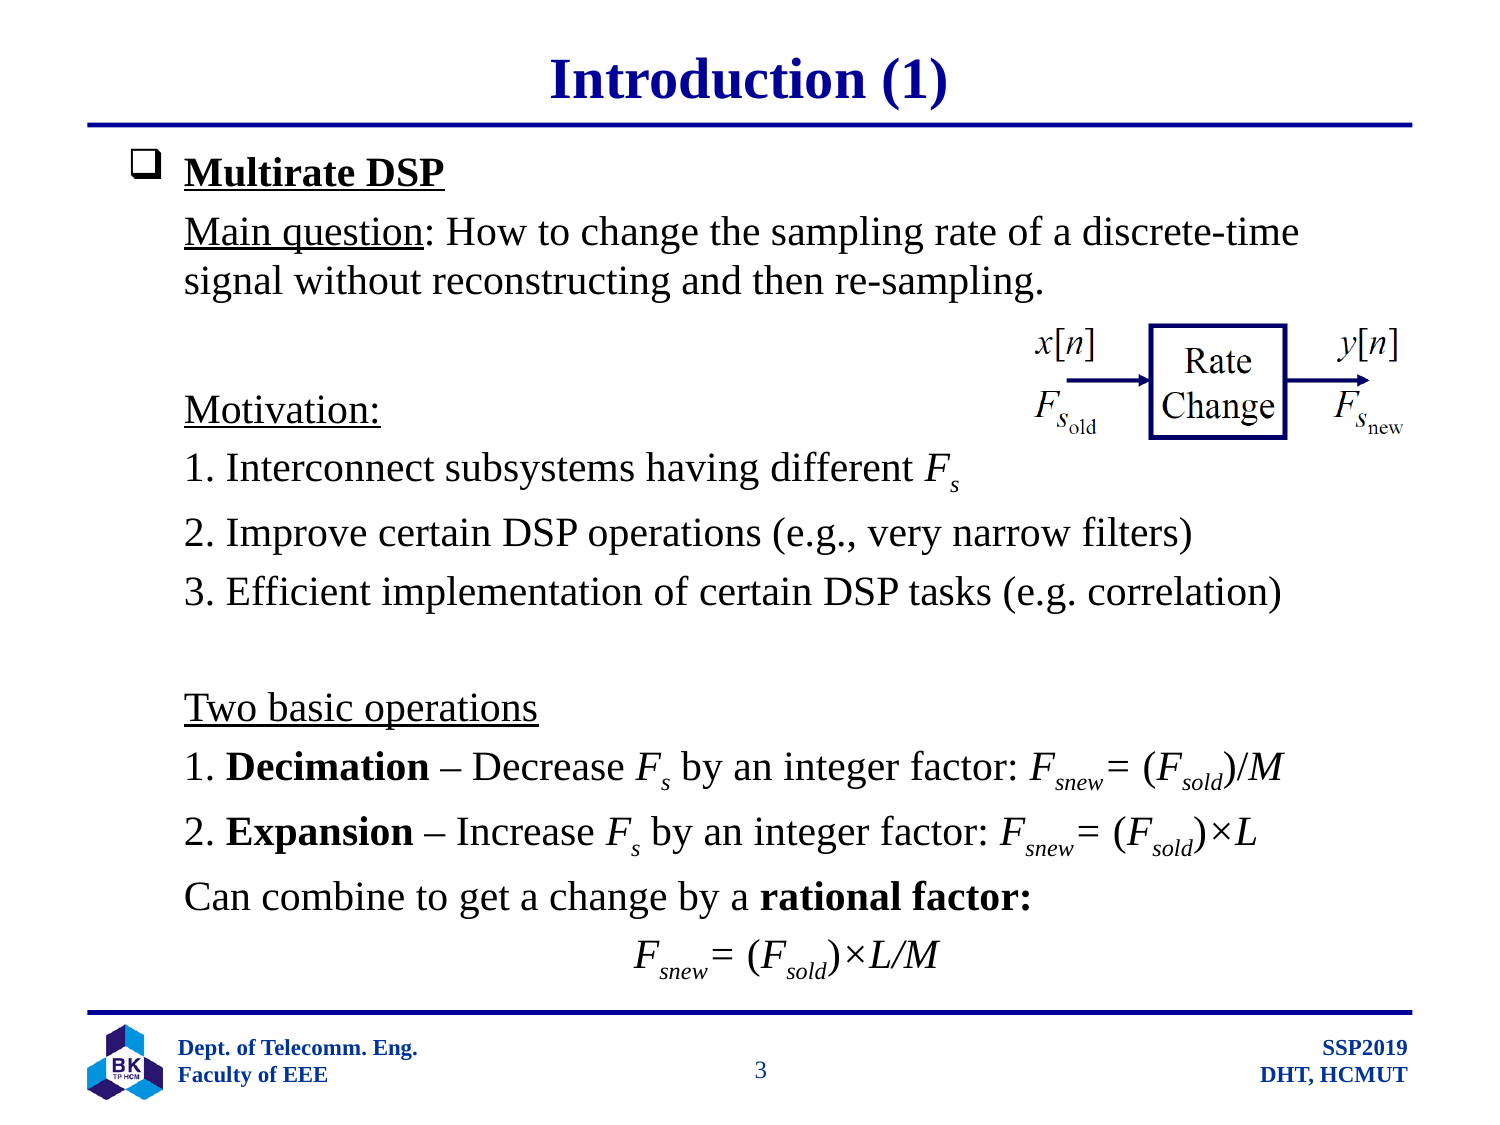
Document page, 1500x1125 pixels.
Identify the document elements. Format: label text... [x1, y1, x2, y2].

slide_number 3 [424, 1037, 976, 1101]
picture [87, 1024, 163, 1100]
title Introduction (1) [0, 37, 1500, 113]
list Multirate DSP Main question: How to change the sampling rate of a discrete-time signal without reconstructing and then re-sampling. Motivation: 1. Interconnect subsystems having different Fs 2. Improve certain DSP operations (e.g., very narrow filters) 3. Efficient implementation of certain DSP tasks (e.g. correlation) Two basic operations 1. Decimation – Decrease Fs by an integer factor: Fsnew= (Fsold)/M 2. Expansion – Increase Fs by an integer factor: Fsnew= (Fsold)×L Can combine to get a change by a rational factor: Fsnew= (Fsold)×L/M [112, 137, 1388, 988]
picture [1024, 312, 1411, 453]
